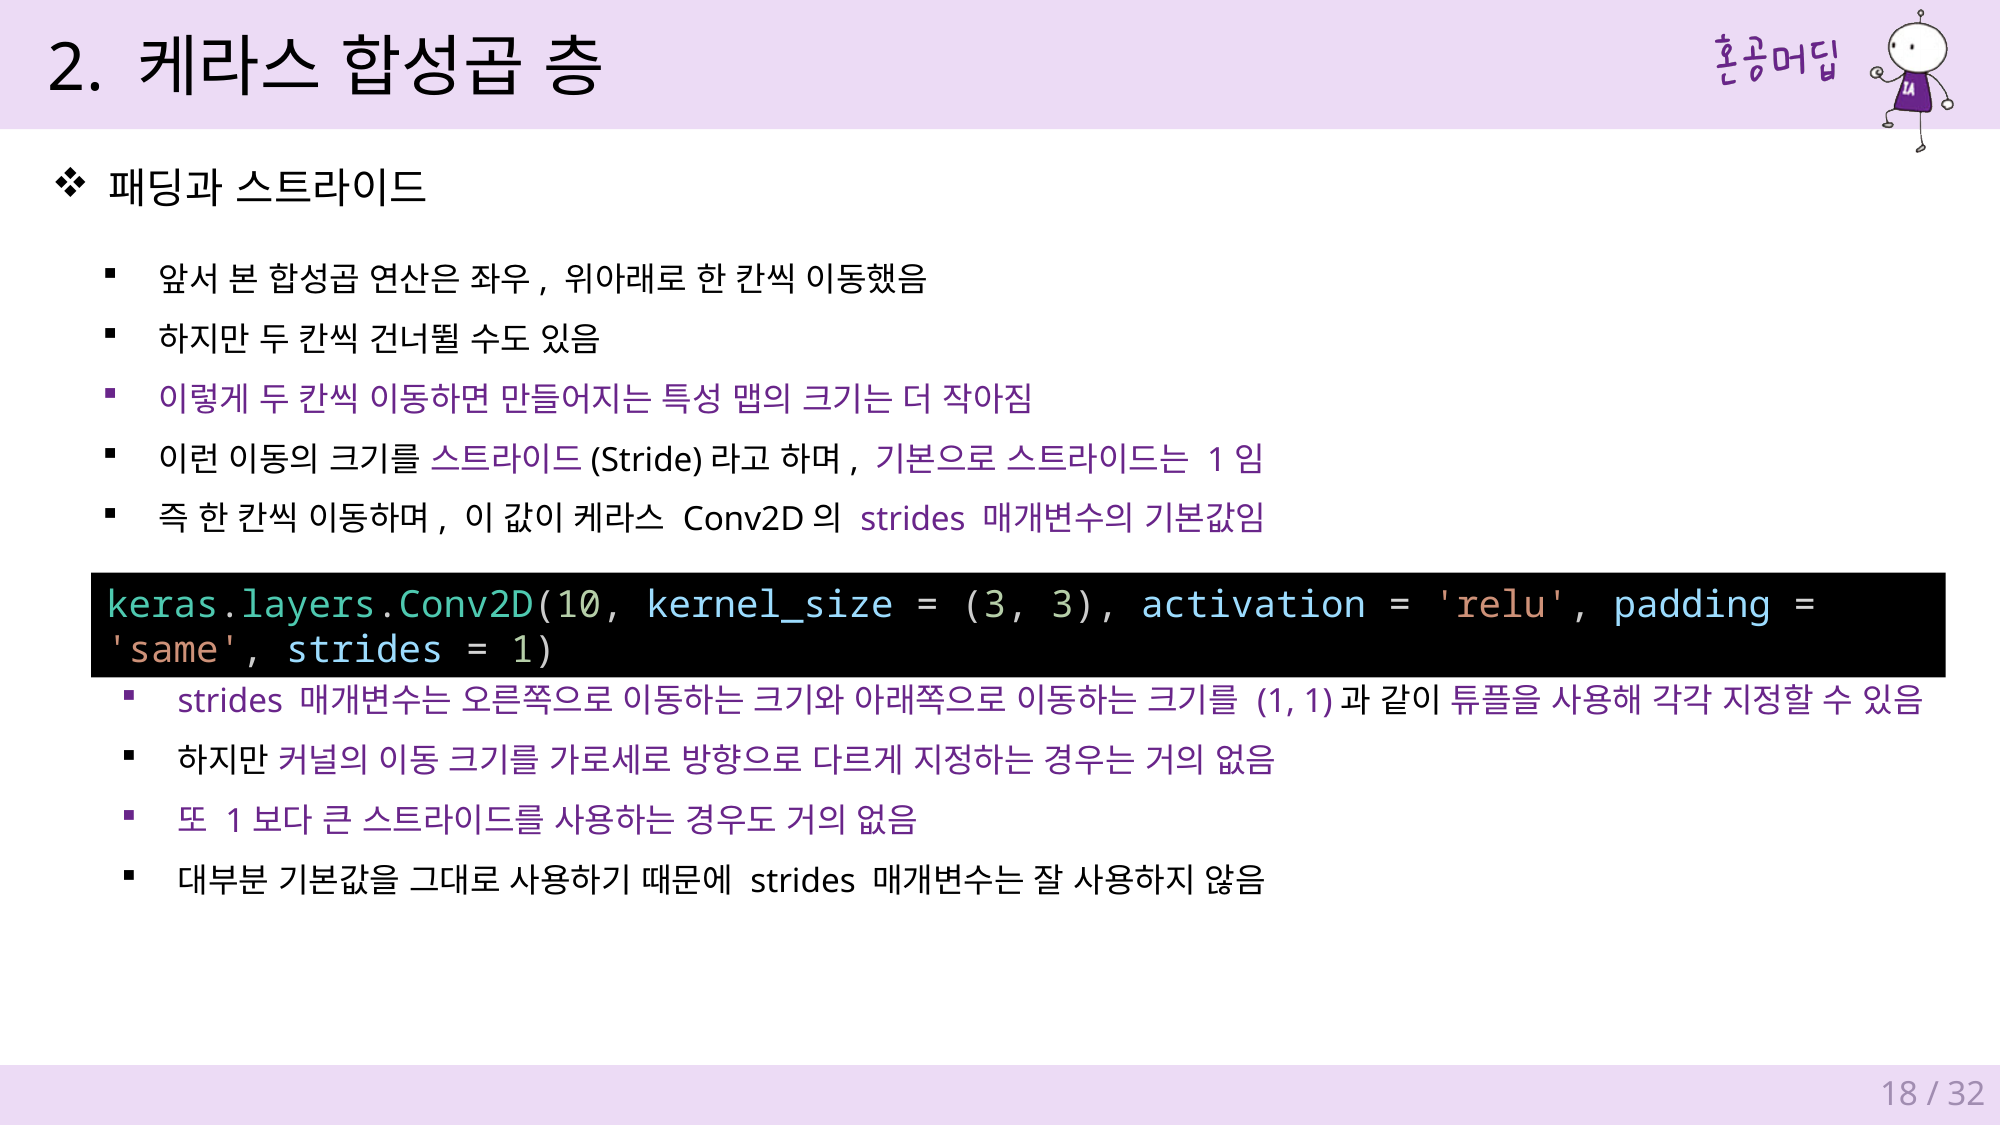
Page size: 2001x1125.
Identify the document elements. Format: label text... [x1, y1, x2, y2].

text_box 2. 케라스 합성곱 층 [33, 16, 621, 112]
text_box 앞서 본 합성곱 연산은 좌우, 위아래로 한 칸씩 이동했음 하지만 두 칸씩 건너뛸 수도 있음 이렇게 두 칸씩 이동하면 만들어지는 특성 맵의 크기는 더 작아짐 이런 이동의 크기를 스트라이드(Stride)라고 하며, 기본으로 스트라이드는 1임 즉 한 칸씩 이동하며, 이 값이 케라스 Conv2D의 strides 매개변수의 기본값임 [87, 230, 1282, 545]
slide_number 18 / 32 [1550, 1065, 2000, 1125]
text_box 패딩과 스트라이드 [37, 129, 443, 220]
text_box keras.layers.Conv2D(10, kernel_size = (3, 3), activation = 'relu', padding = 'same', strides = 1) [91, 572, 1946, 678]
text_box strides 매개변수는 오른쪽으로 이동하는 크기와 아래쪽으로 이동하는 크기를 (1, 1)과 같이 튜플을 사용해 각각 지정할 수 있음 하지만 커널의 이동 크기를 가로세로 방향으로 다르게 지정하는 경우는 거의 없음 또 1보다 큰 스트라이드를 사용하는 경우도 거의 없음 대부분 기본값을 그대로 사용하기 때문에 strides 매개변수는 잘 사용하지 않음 [106, 652, 1939, 907]
picture [1868, 7, 1956, 155]
picture [1710, 0, 1841, 130]
